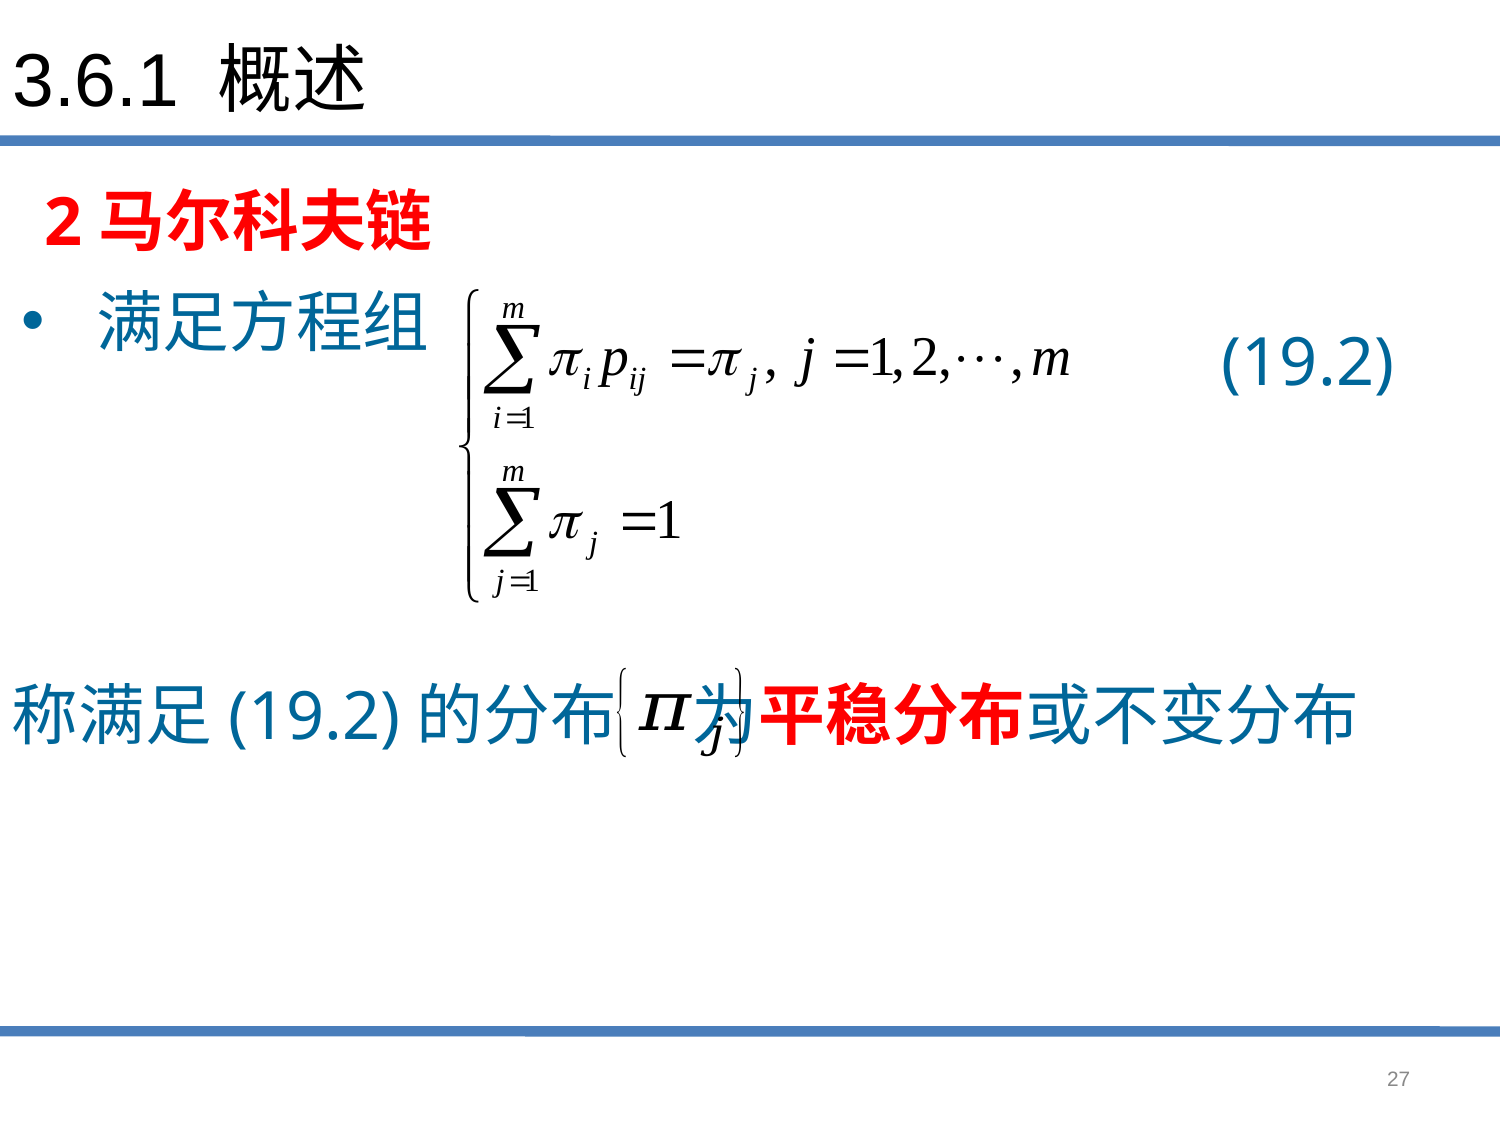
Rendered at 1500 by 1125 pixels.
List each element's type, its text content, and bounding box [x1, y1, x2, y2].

picture [446, 277, 1081, 615]
title 3.6.1 概述 [0, 23, 1348, 129]
text_box (19.2) [1207, 311, 1488, 407]
text_box 满足方程组 [6, 272, 1467, 367]
text_box 2马尔科夫链 [30, 171, 1381, 266]
slide_number 27 [1074, 1048, 1425, 1109]
text_box 称满足(19.2)的分布 为平稳分布或不变分布 [0, 665, 1434, 761]
